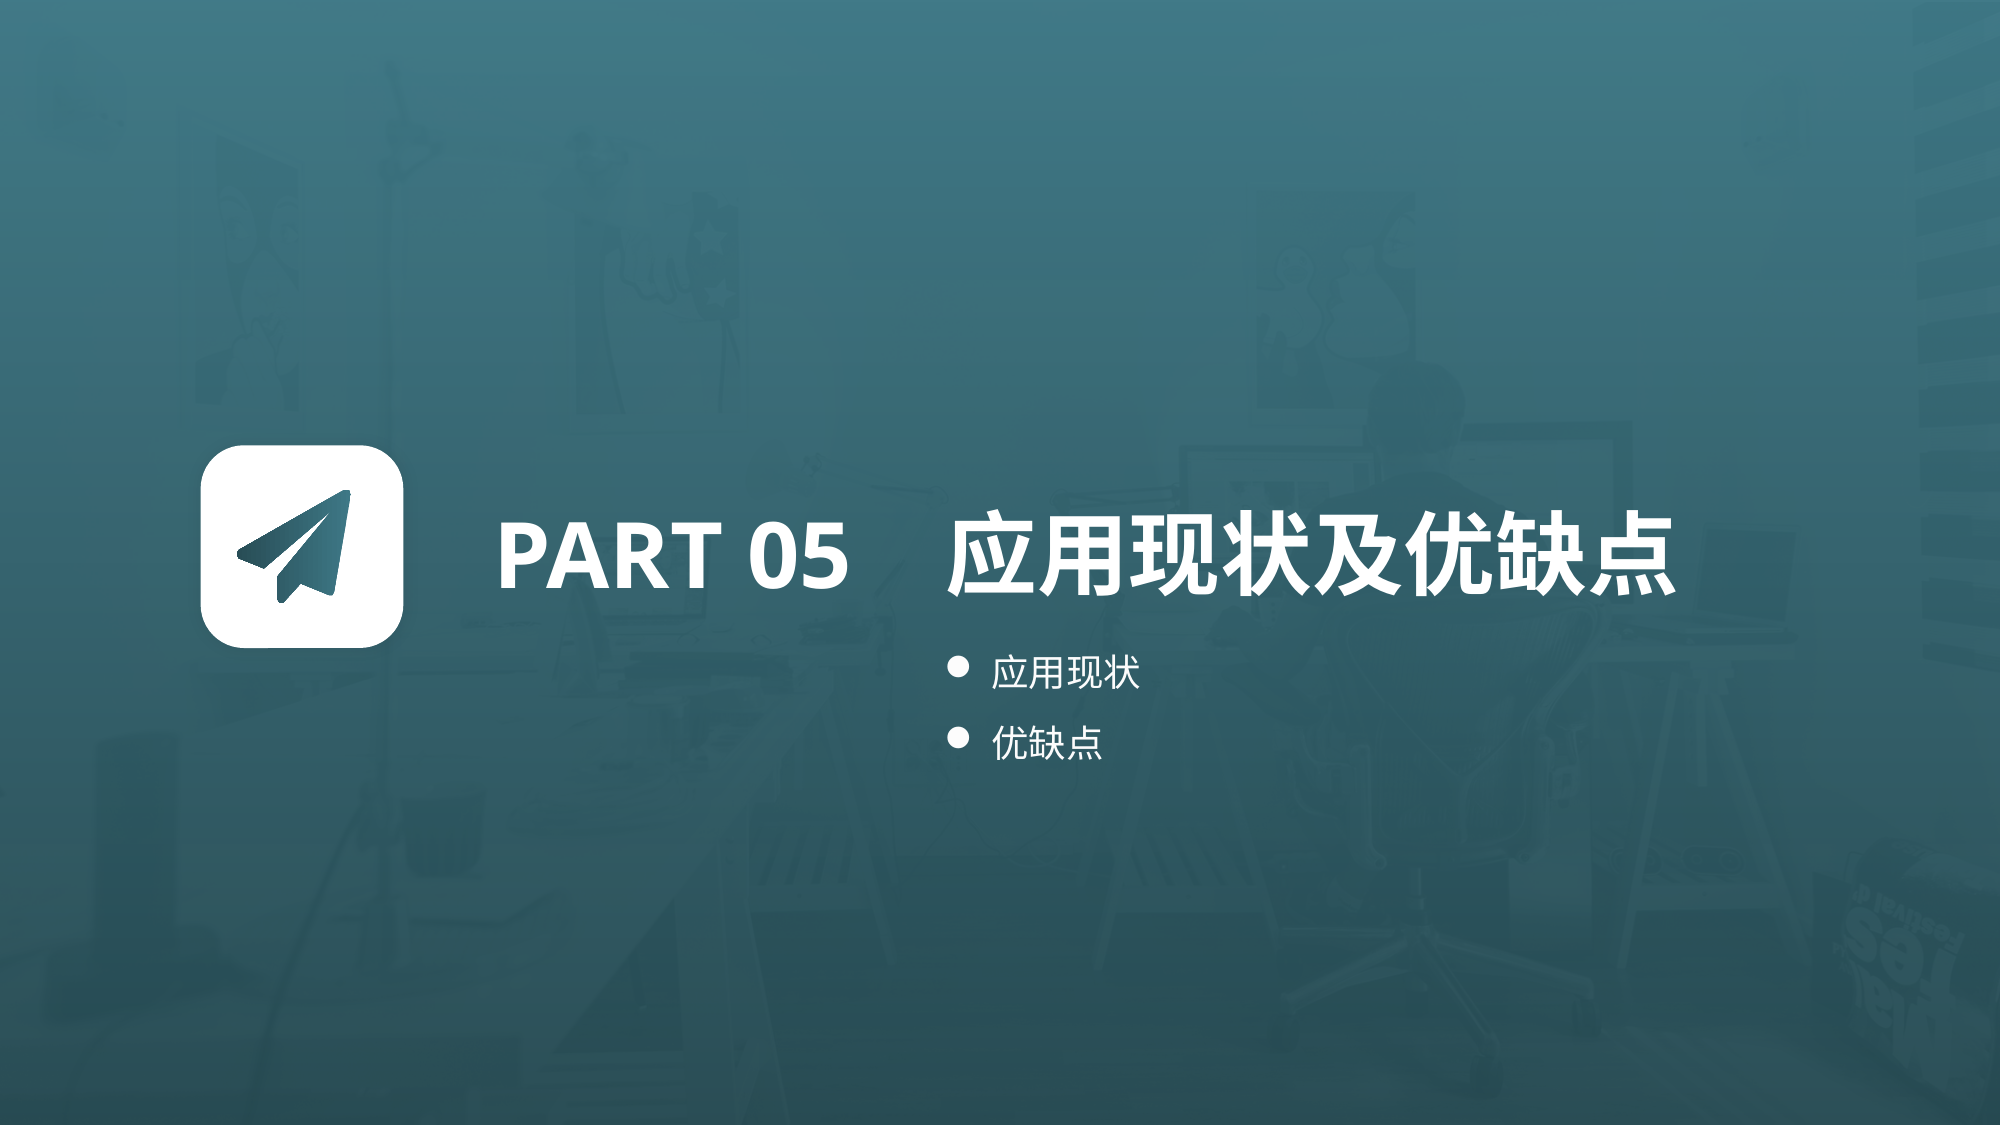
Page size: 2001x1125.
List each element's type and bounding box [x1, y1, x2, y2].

picture [0, 2, 2000, 1125]
text_box [200, 445, 1707, 648]
